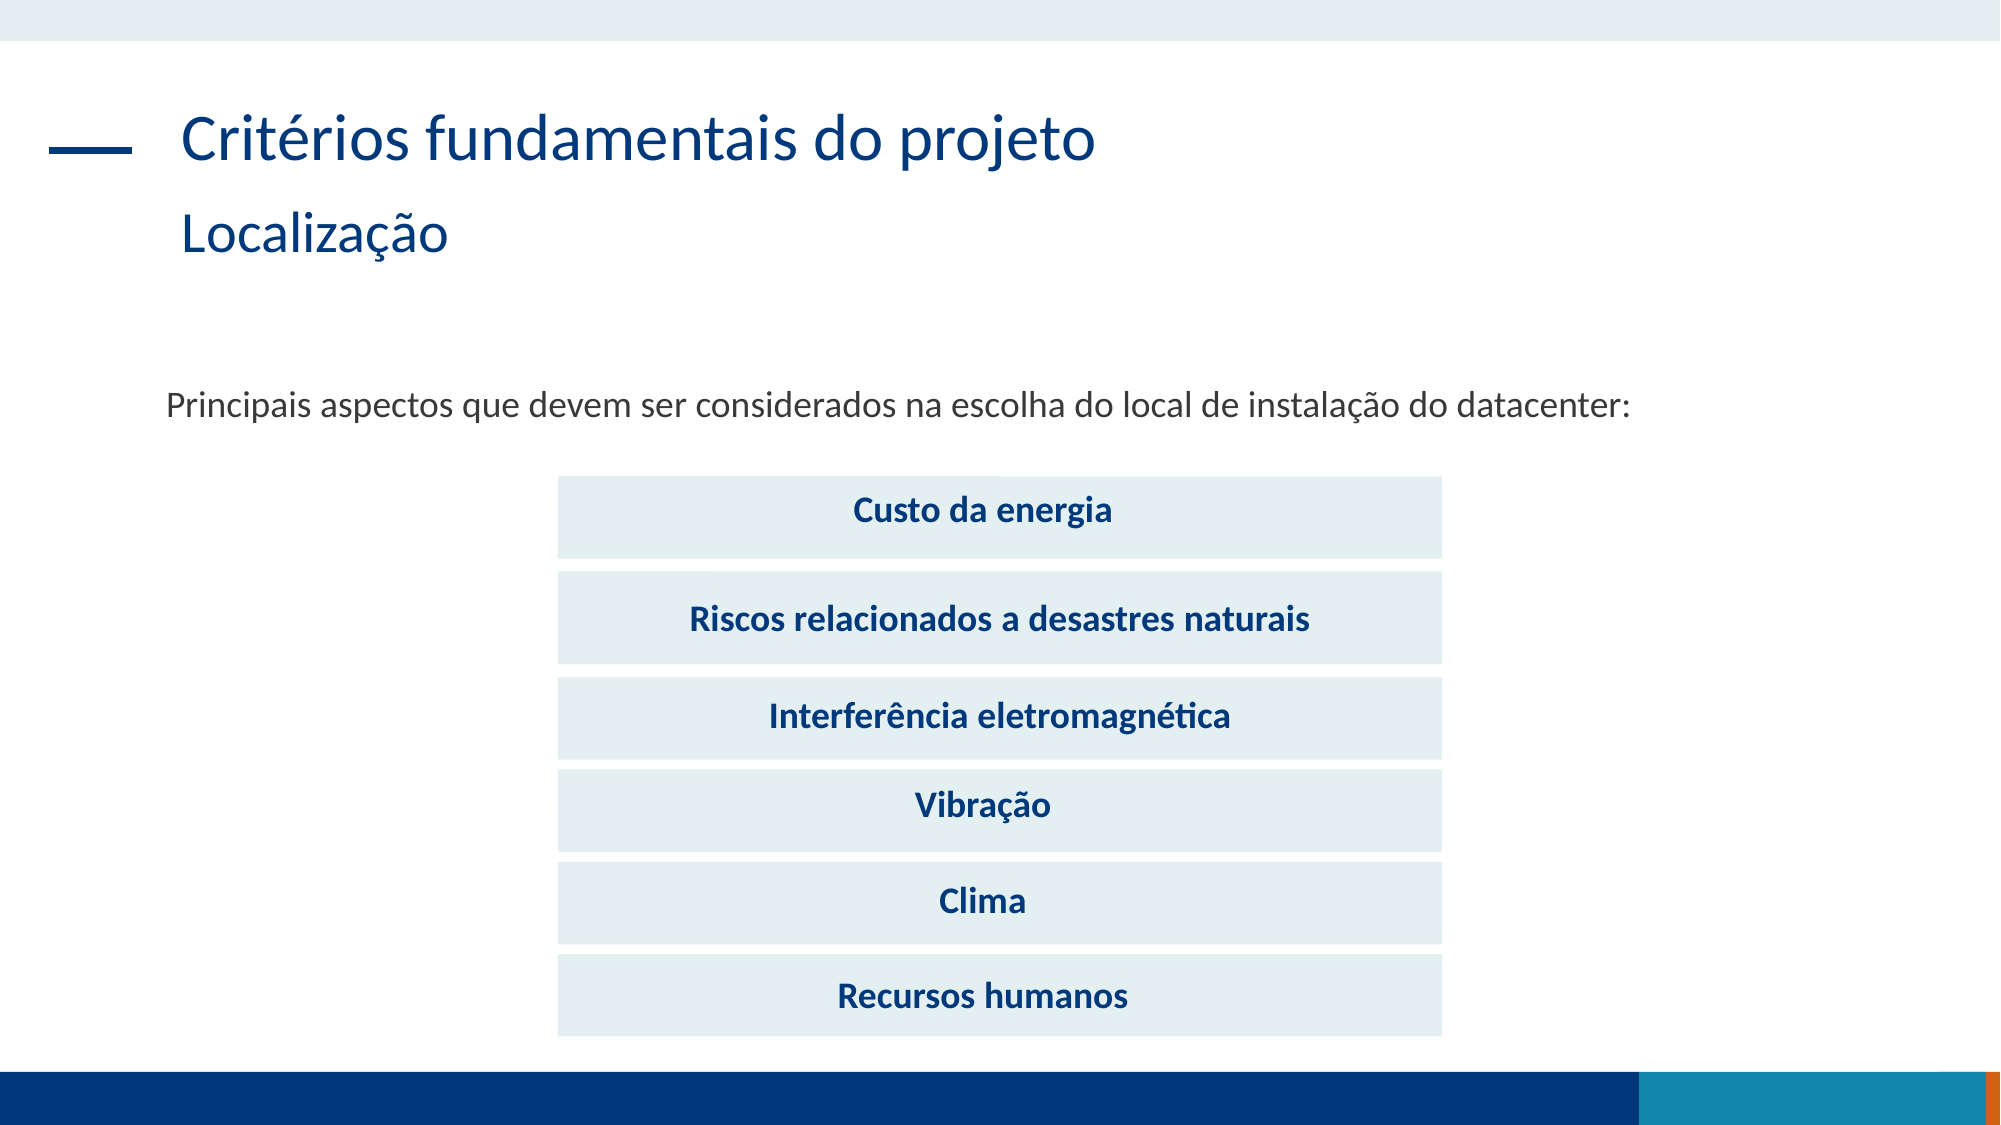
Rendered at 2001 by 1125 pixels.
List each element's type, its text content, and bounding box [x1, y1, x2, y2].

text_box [557, 466, 1443, 1037]
text_box Principais aspectos que devem ser considerados na escolha do local de instalação do datacenter: [151, 372, 1833, 433]
list Critérios fundamentais do projeto [167, 95, 1833, 237]
text_box Localização [167, 195, 1479, 285]
